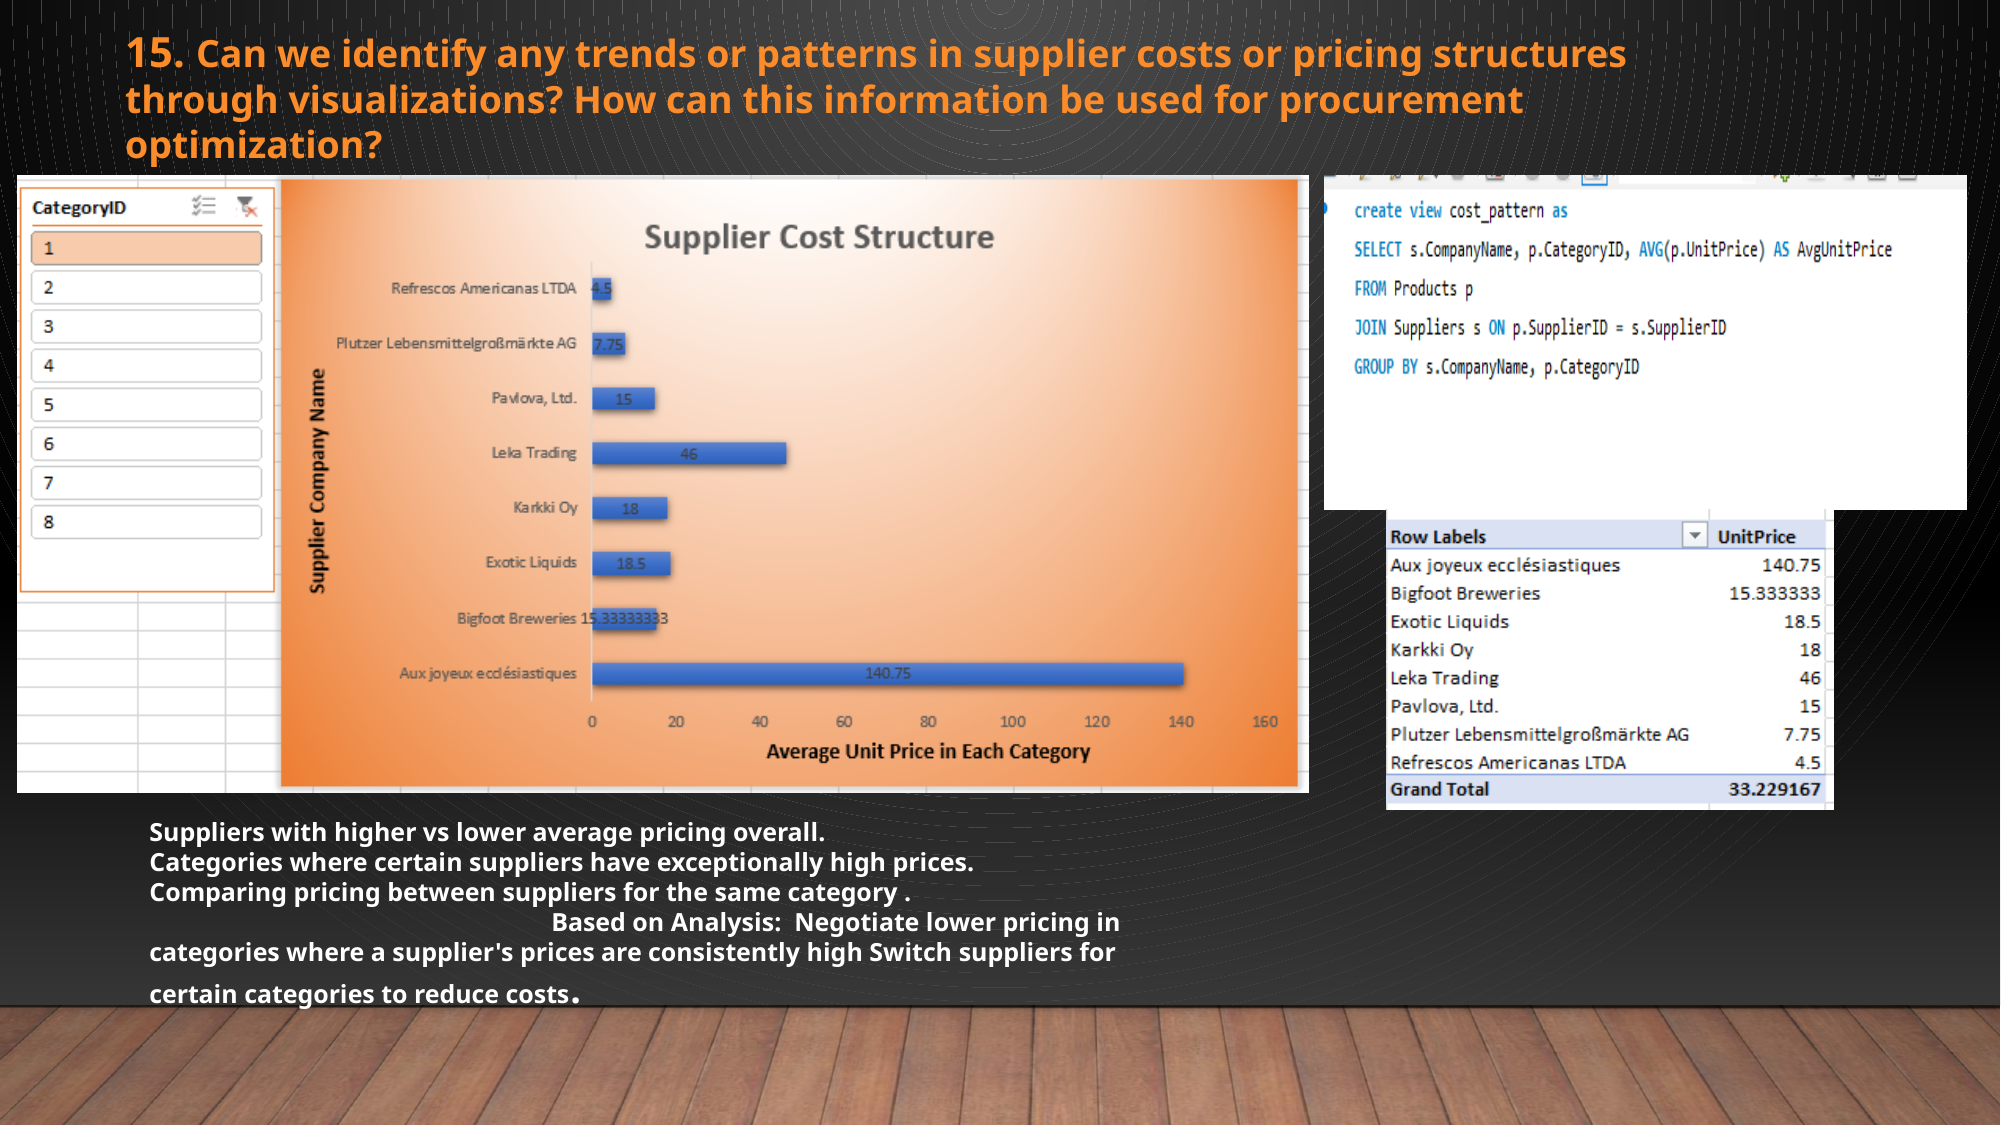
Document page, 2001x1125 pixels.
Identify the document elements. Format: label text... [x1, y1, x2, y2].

picture [17, 175, 1309, 793]
text_box 15. Can we identify any trends or patterns in supplier costs or pricing structures through visualizations? How can this information be used for procurement optimization? [110, 18, 1730, 219]
text_box Suppliers with higher vs lower average pricing overall. Categories where certain suppliers have exceptionally high prices. Comparing pricing between suppliers for the same category . Based on Analysis: Negotiate lower pricing in categories where a supplier's prices are consistently high Switch suppliers for certain categories to reduce costs. [134, 809, 1205, 1019]
picture [0, 1005, 2000, 1125]
picture [1324, 174, 1967, 810]
